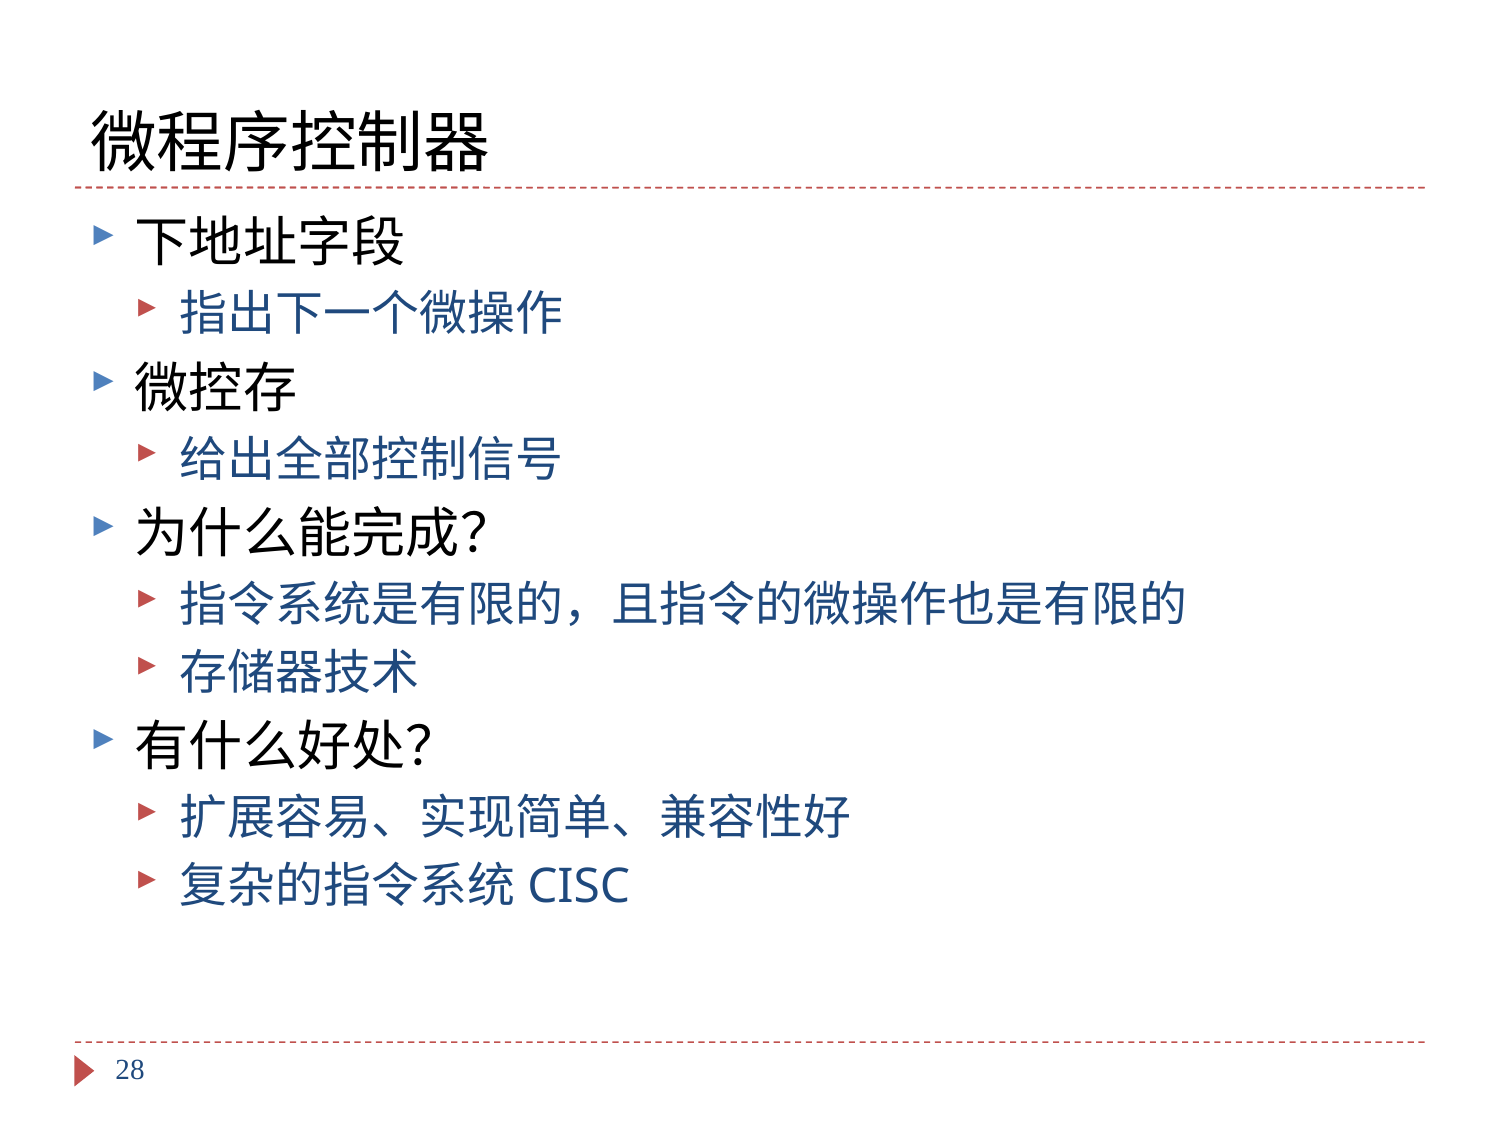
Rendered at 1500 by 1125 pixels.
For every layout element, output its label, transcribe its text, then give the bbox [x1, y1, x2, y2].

slide_number 28 [100, 1042, 426, 1103]
title 微程序控制器 [75, 24, 1425, 188]
list 下地址字段 指出下一个微操作 微控存 给出全部控制信号 为什么能完成？ 指令系统是有限的，且指令的微操作也是有限的 存储器技术 有什么好处？ 扩展容易、实现简单、兼容性好 复杂的指令系统CISC [75, 200, 1425, 1006]
